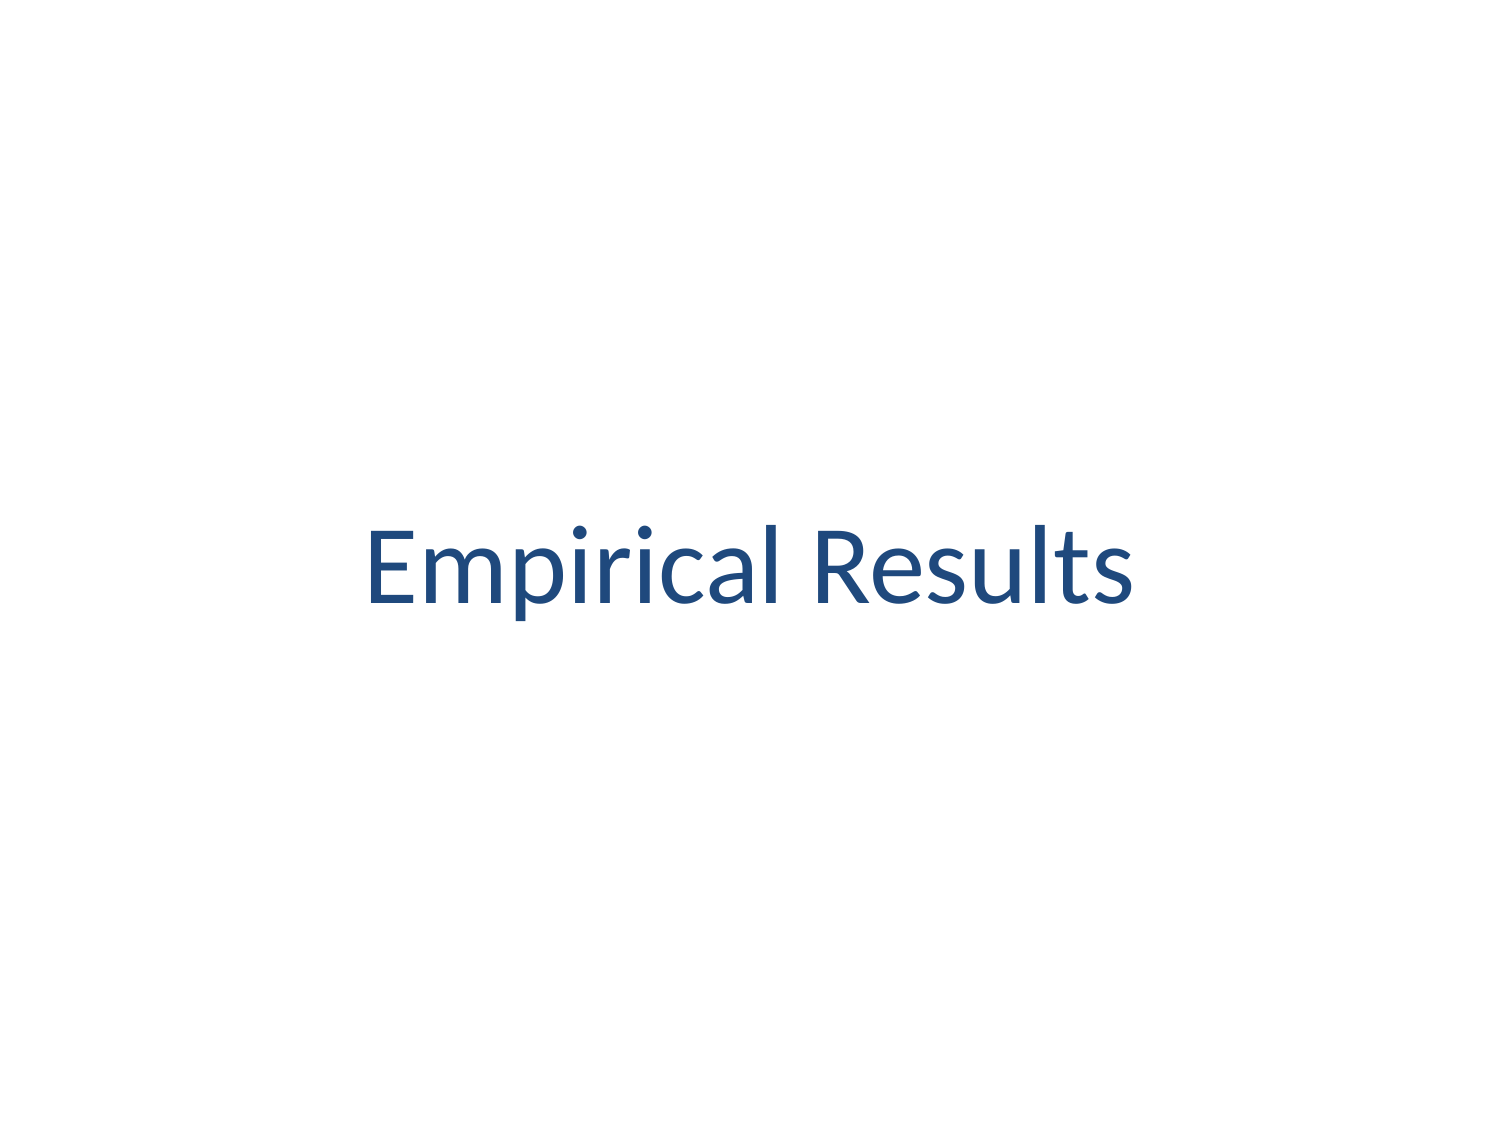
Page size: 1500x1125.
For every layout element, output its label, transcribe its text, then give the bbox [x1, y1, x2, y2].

title Empirical Results [0, 465, 1500, 653]
